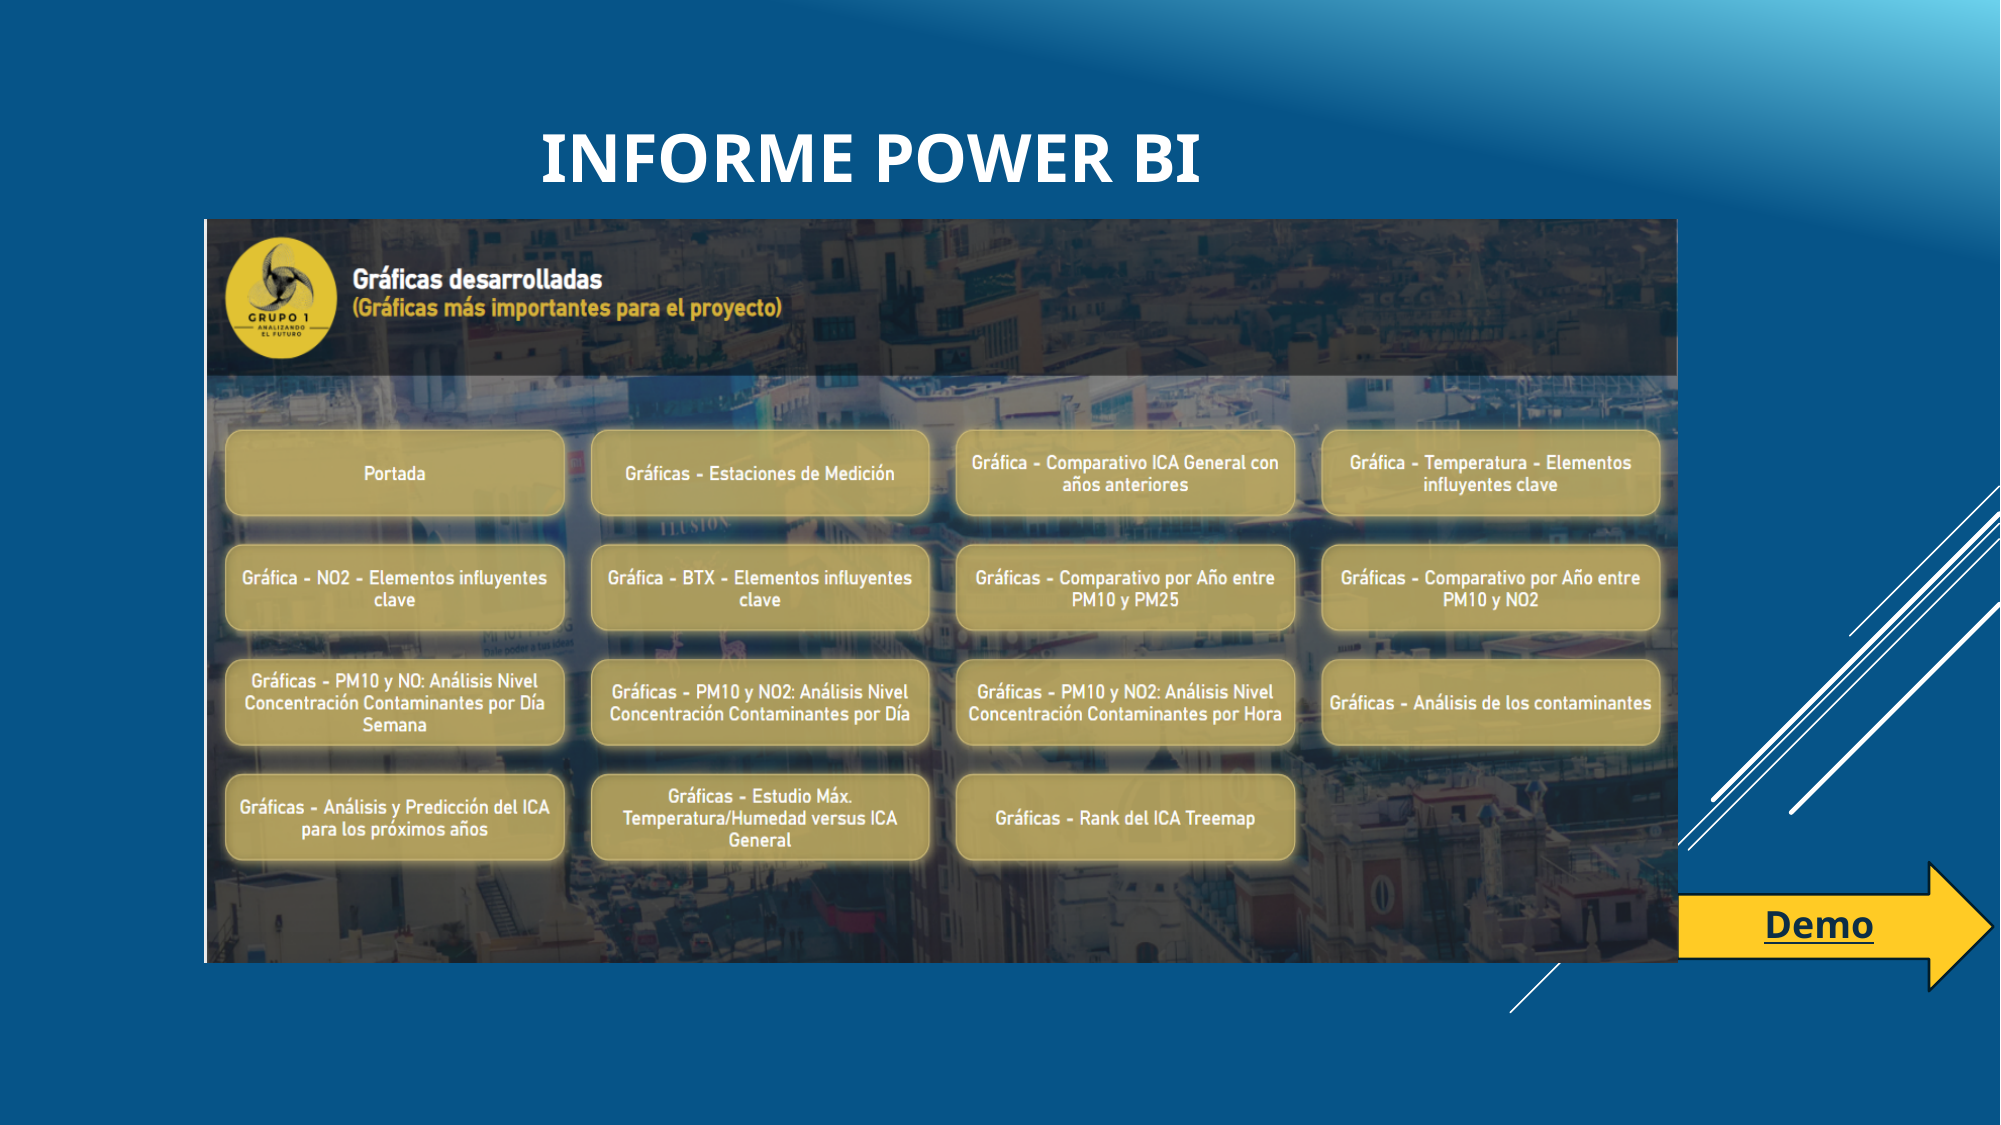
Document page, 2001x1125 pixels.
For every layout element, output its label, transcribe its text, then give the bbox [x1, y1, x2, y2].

text_box Demo [1678, 860, 1995, 993]
title informe POWER bi [407, 84, 1336, 204]
picture [204, 219, 1678, 963]
